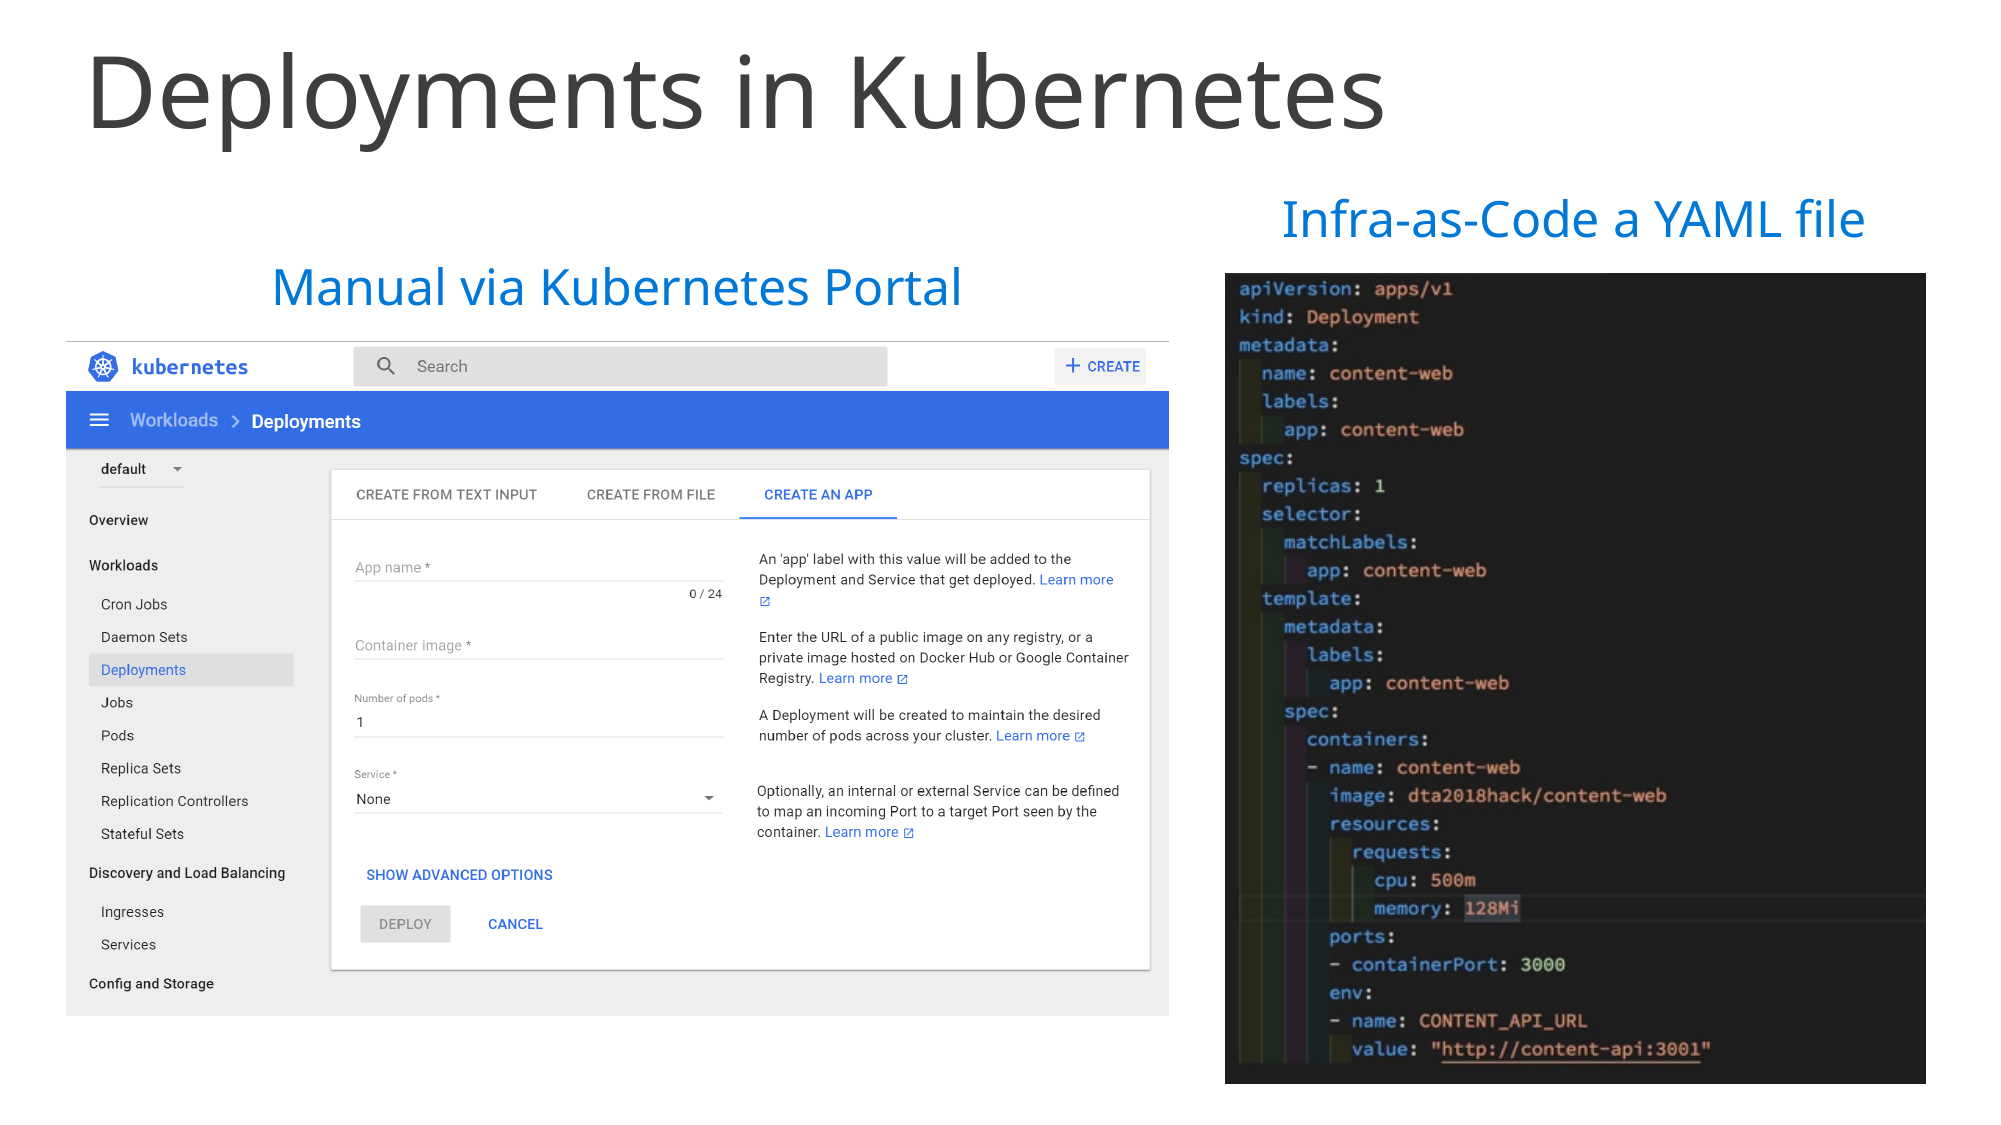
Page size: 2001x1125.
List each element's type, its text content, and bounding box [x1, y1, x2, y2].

text_box Deployments in Kubernetes [84, 41, 1623, 150]
picture [66, 341, 1169, 1016]
picture [1224, 273, 1926, 1084]
text_box Infra-as-Code a YAML file [1205, 170, 1946, 273]
text_box Manual via Kubernetes Portal [225, 238, 1010, 341]
